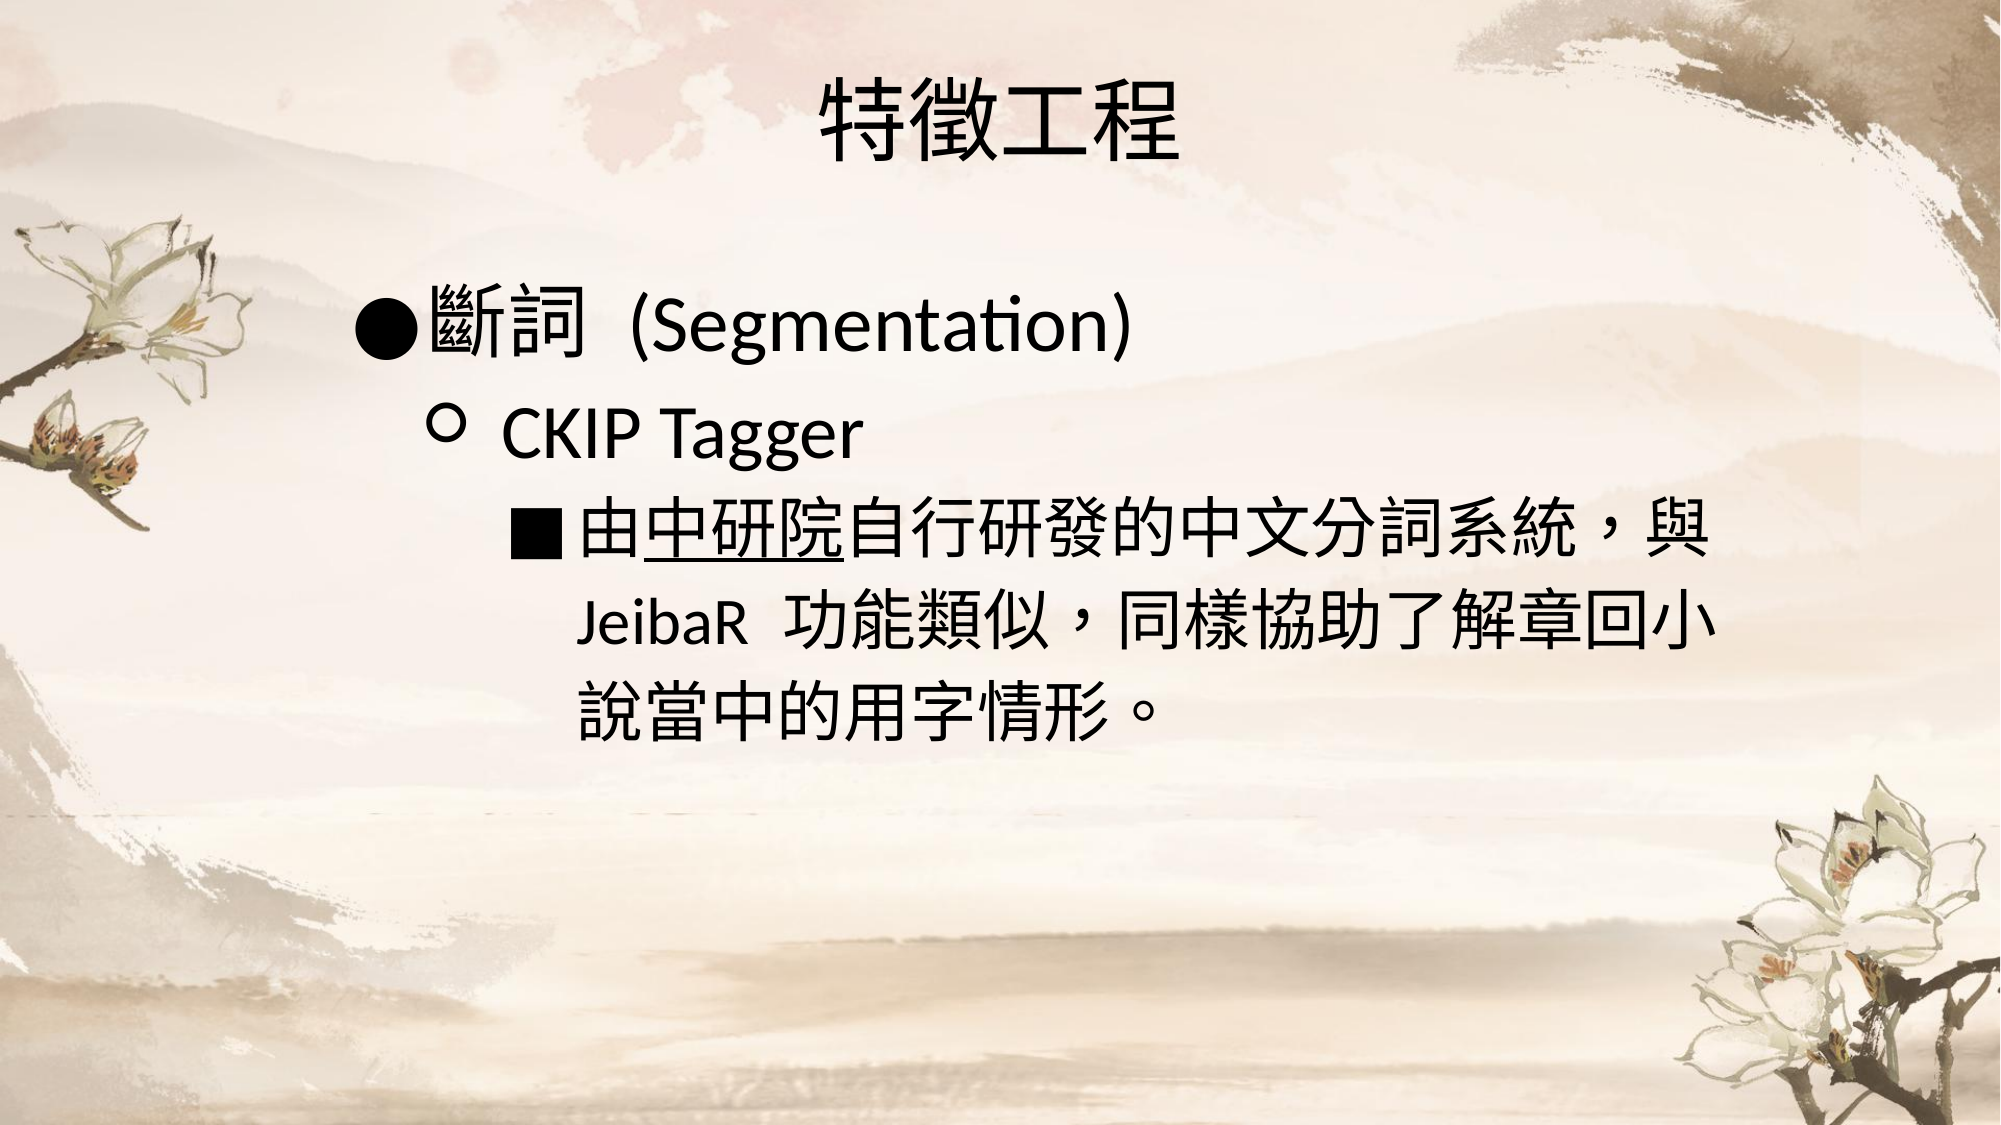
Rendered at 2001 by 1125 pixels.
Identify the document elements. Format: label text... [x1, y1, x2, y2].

picture [0, 0, 2001, 1125]
text_box 斷詞 (Segmentation) CKIP Tagger 由中研院自行研發的中文分詞系統，與 JeibaR 功能類似，同樣協助了解章回小說當中的用字情形。 [336, 240, 1784, 765]
title 特徵工程 [137, 59, 1863, 190]
